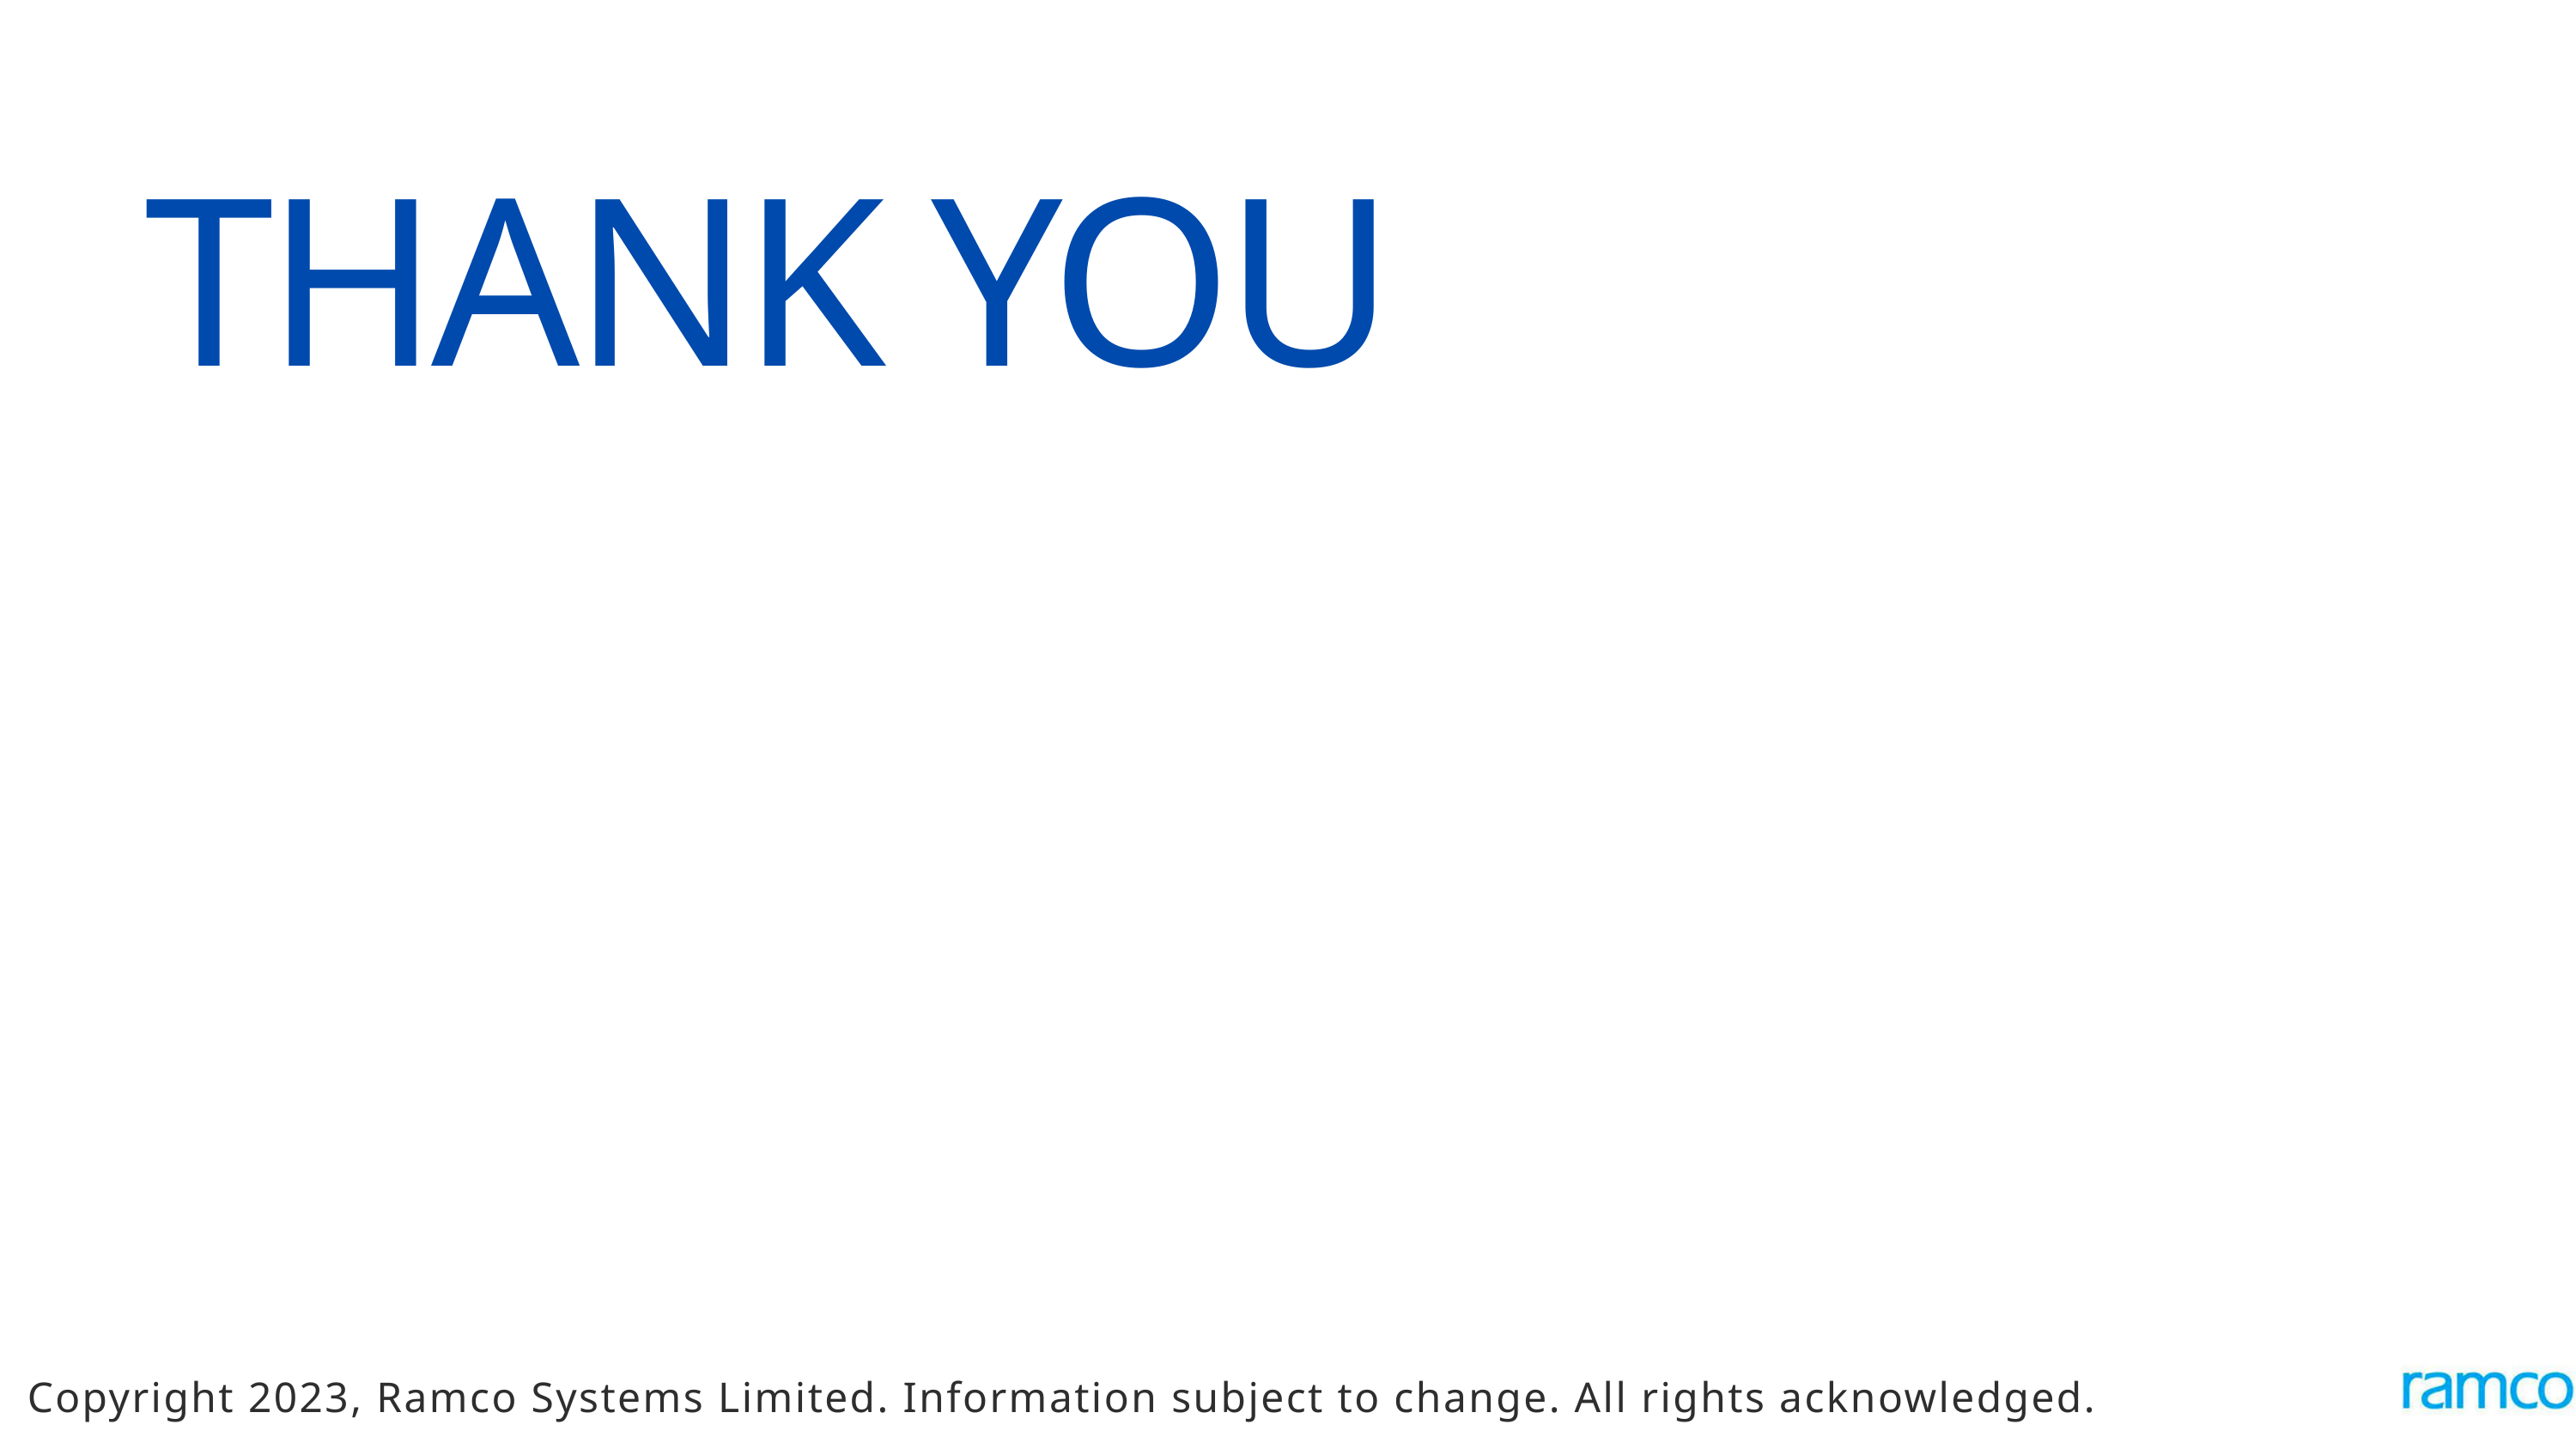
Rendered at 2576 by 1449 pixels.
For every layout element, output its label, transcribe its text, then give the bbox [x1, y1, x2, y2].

text_box Copyright 2023, Ramco Systems Limited. Information subject to change. All rights acknowledged. [27, 1363, 2459, 1449]
text_box THANK YOU [144, 179, 1437, 413]
text_box [2401, 1303, 2576, 1449]
